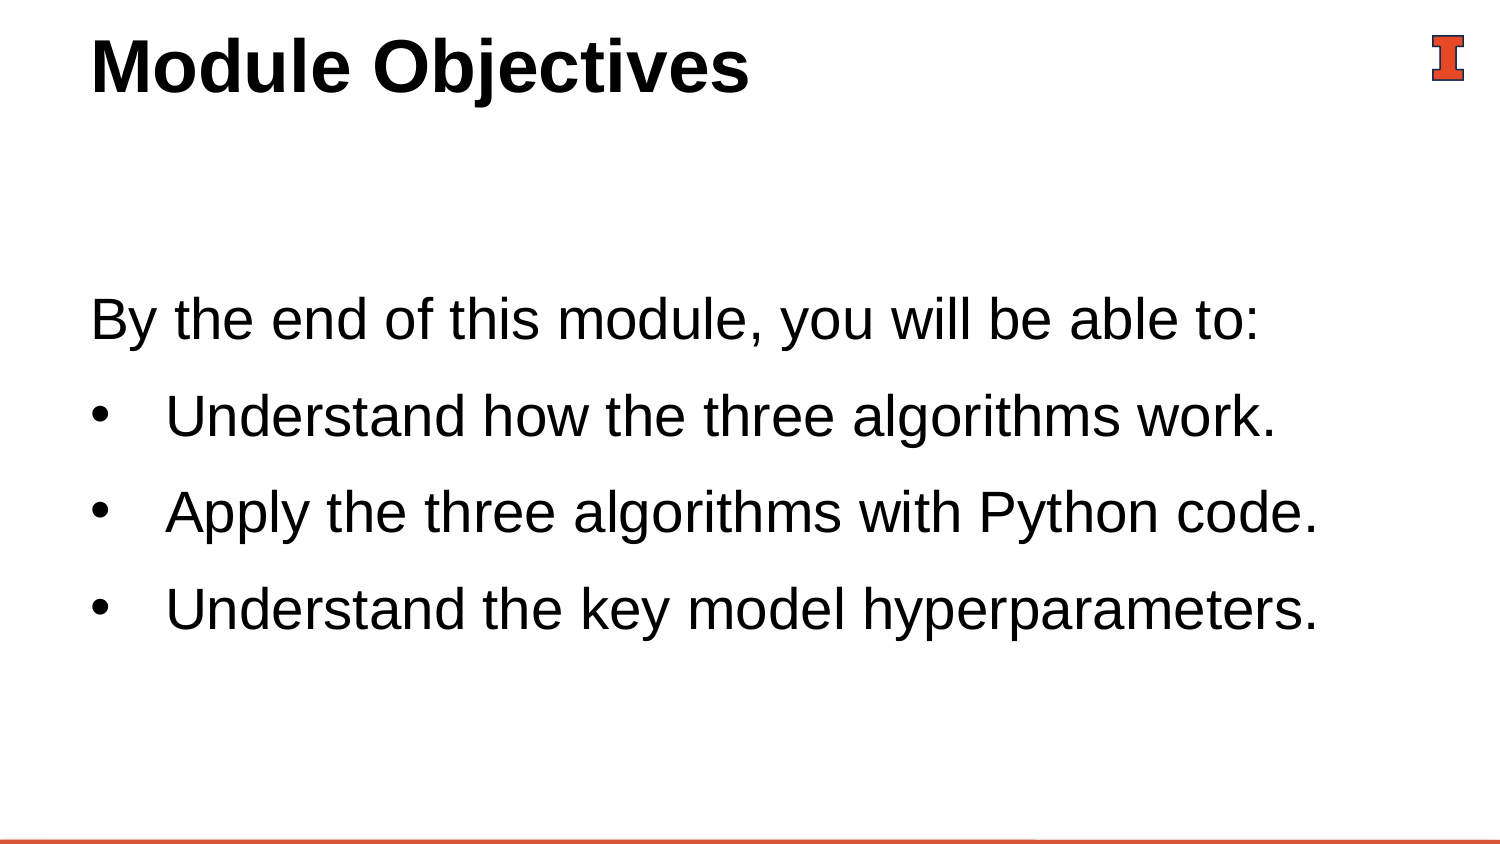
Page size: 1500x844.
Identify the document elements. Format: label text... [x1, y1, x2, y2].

list By the end of this module, you will be able to: Understand how the three algorithms work. Apply the three algorithms with Python code. Understand the key model hyperparameters. [75, 128, 1404, 796]
title Module Objectives [75, 10, 1404, 128]
picture [1432, 35, 1464, 81]
